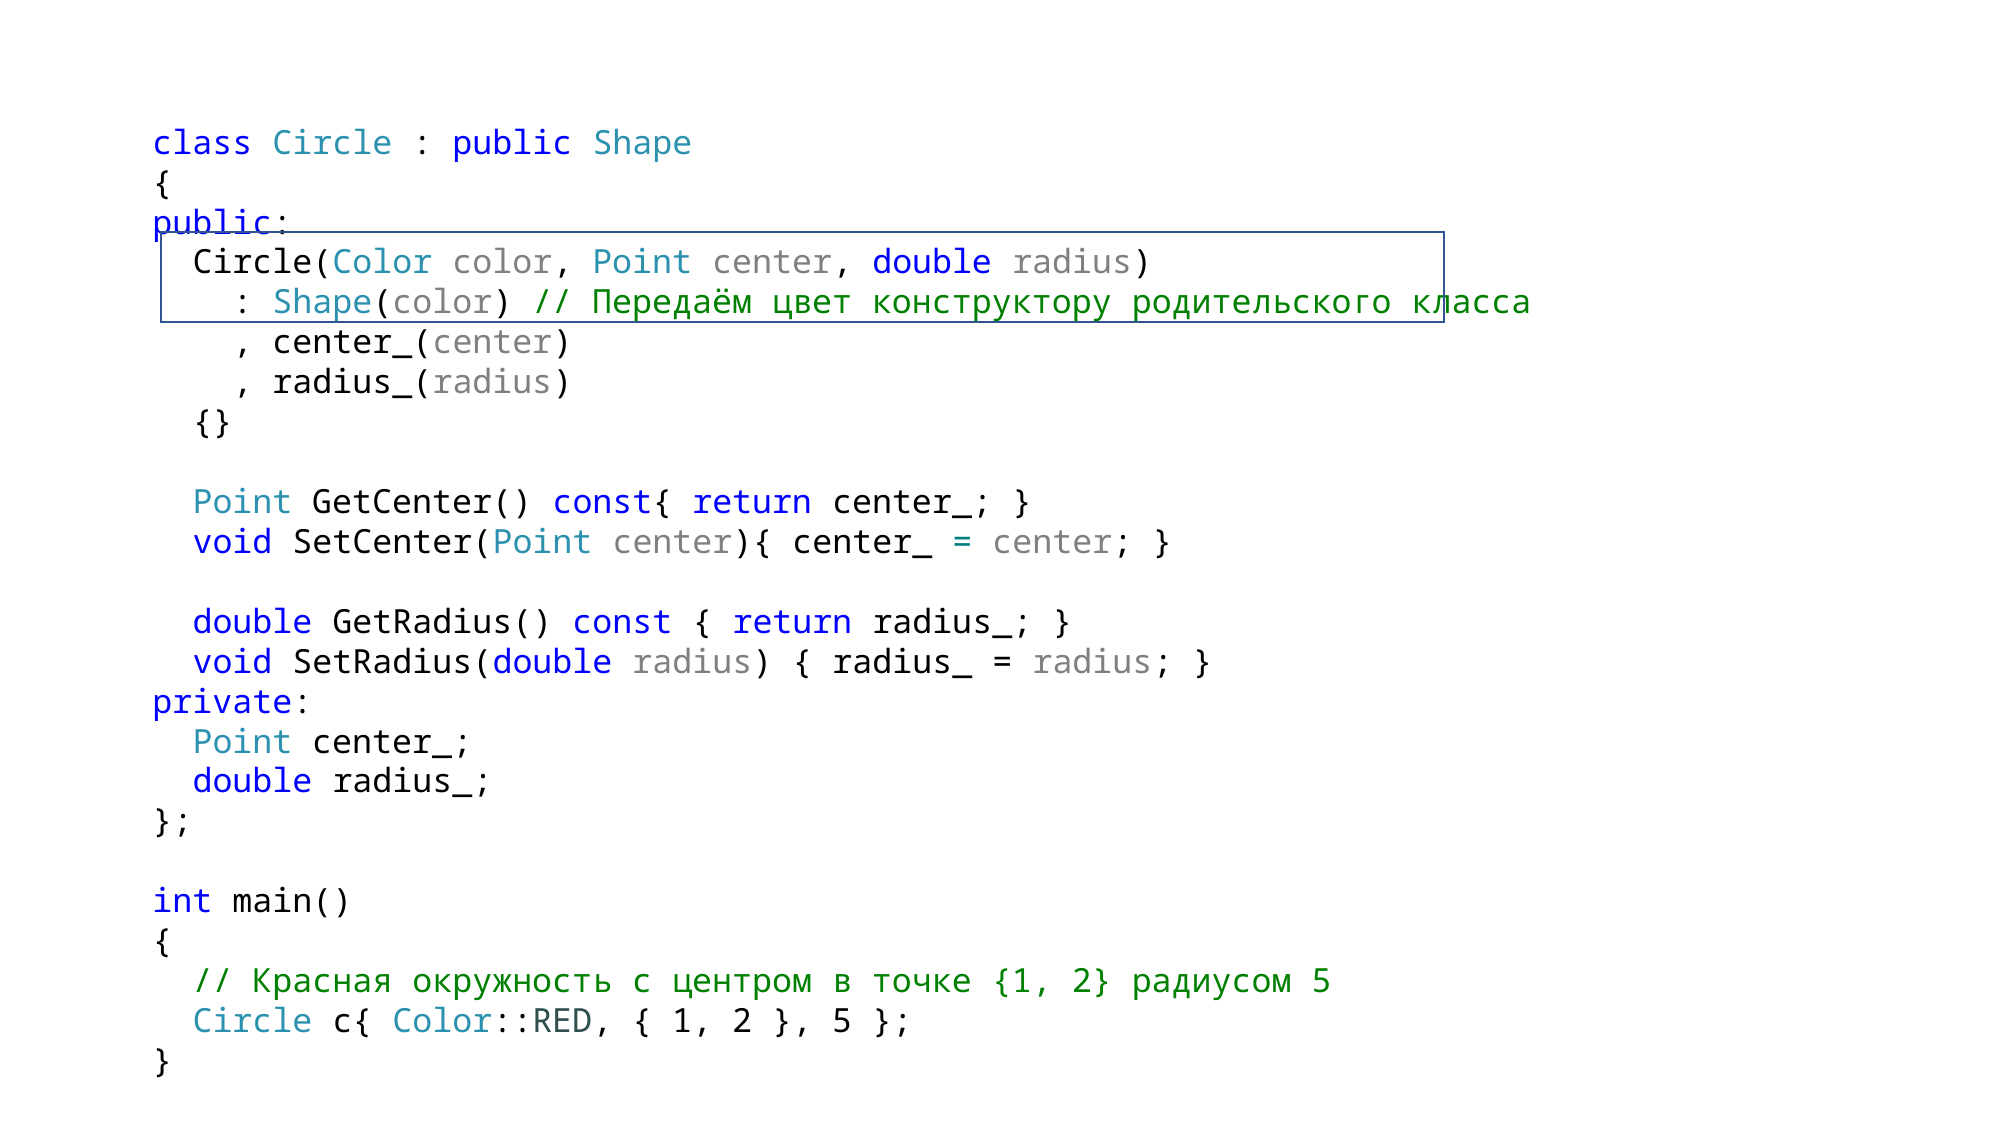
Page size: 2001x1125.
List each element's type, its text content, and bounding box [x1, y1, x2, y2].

text_box class Circle : public Shape { public: Circle(Color color, Point center, double radius) : Shape(color) // Передаём цвет конструктору родительского класса , center_(center) , radius_(radius) {} Point GetCenter() const{ return center_; } void SetCenter(Point center){ center_ = center; } double GetRadius() const { return radius_; } void SetRadius(double radius) { radius_ = radius; } private: Point center_; double radius_; }; int main() { // Красная окружность с центром в точке {1, 2} радиусом 5 Circle c{ Color::RED, { 1, 2 }, 5 }; } [137, 113, 1724, 1087]
text_box [160, 231, 1445, 323]
